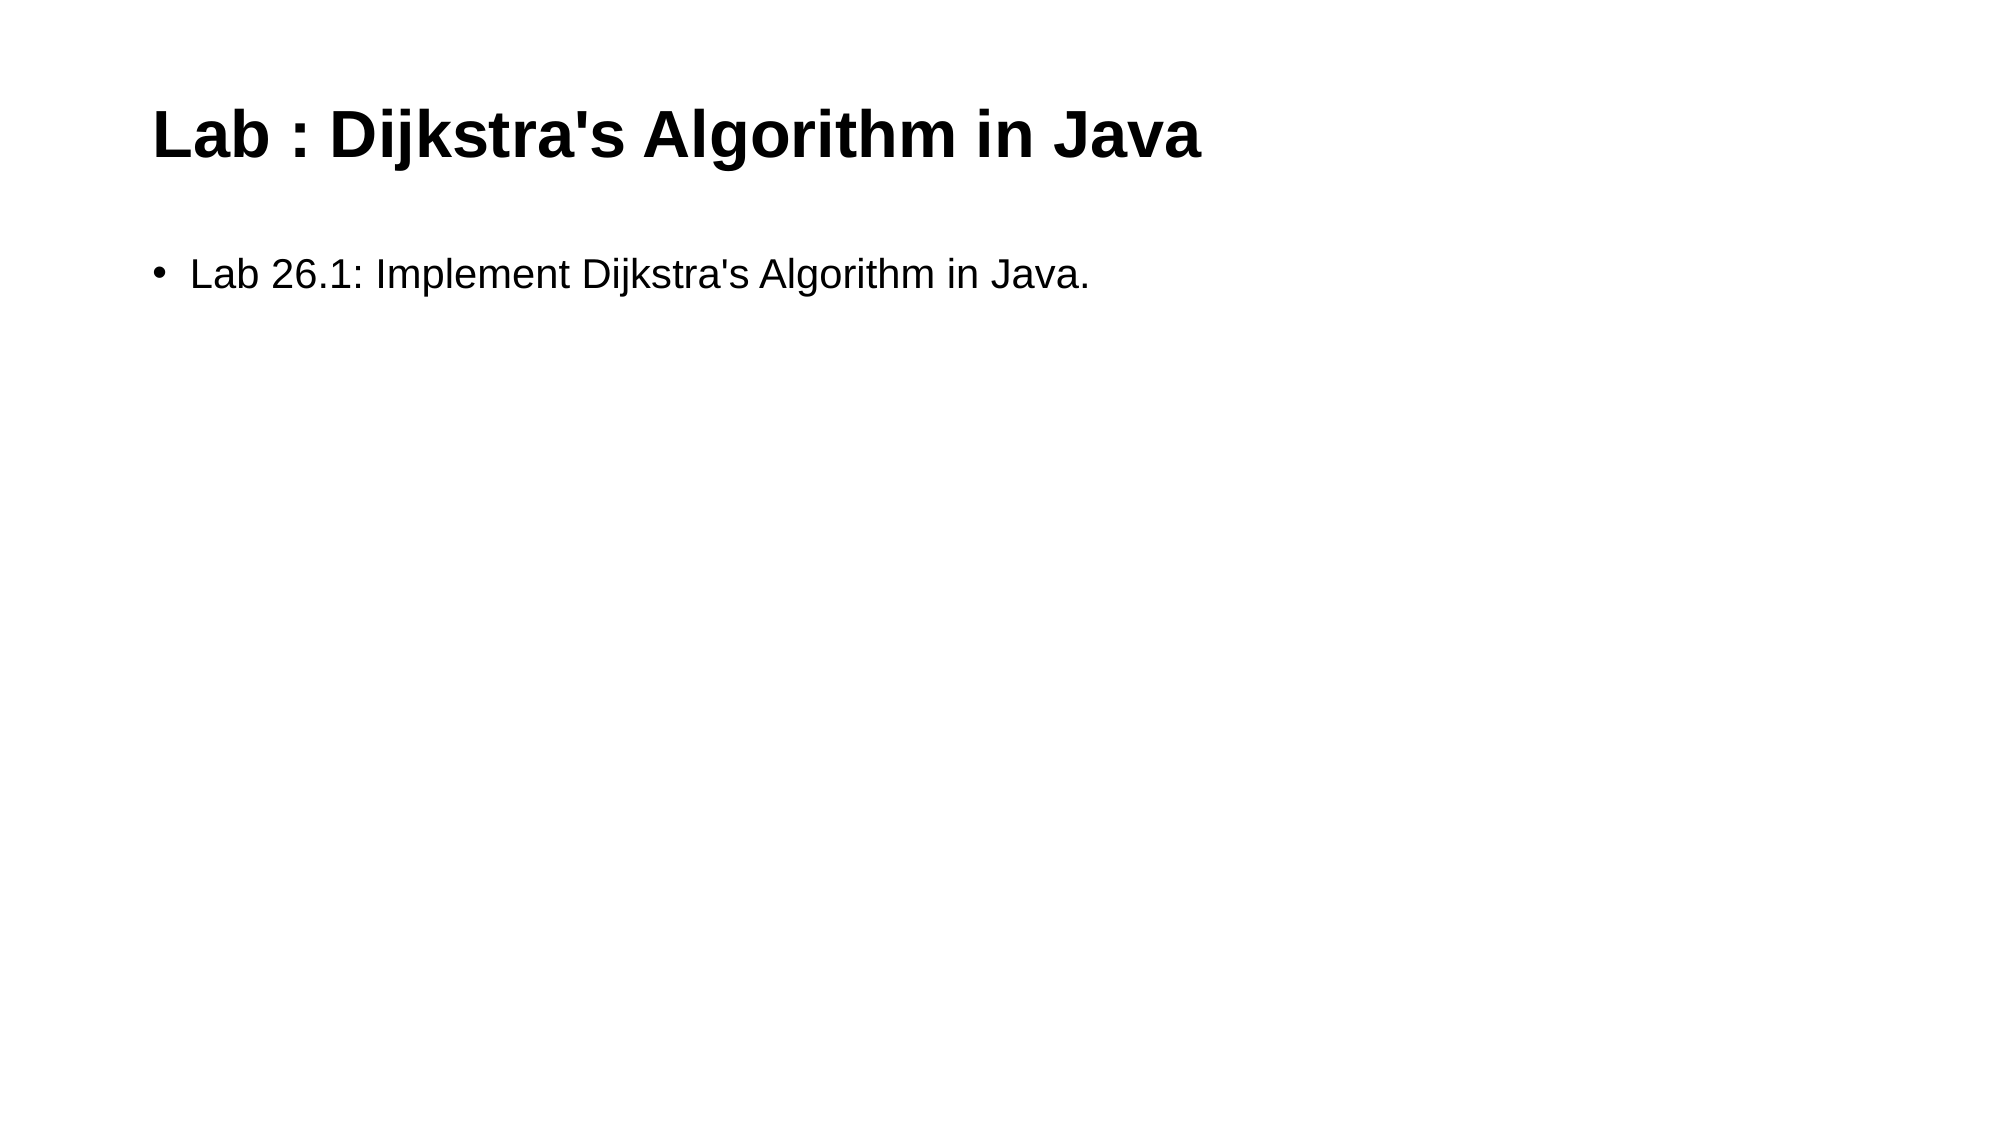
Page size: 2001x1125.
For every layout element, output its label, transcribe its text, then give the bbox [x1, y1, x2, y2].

list Lab 26.1: Implement Dijkstra's Algorithm in Java. [137, 245, 1863, 1014]
title Lab : Dijkstra's Algorithm in Java [137, 27, 1863, 245]
